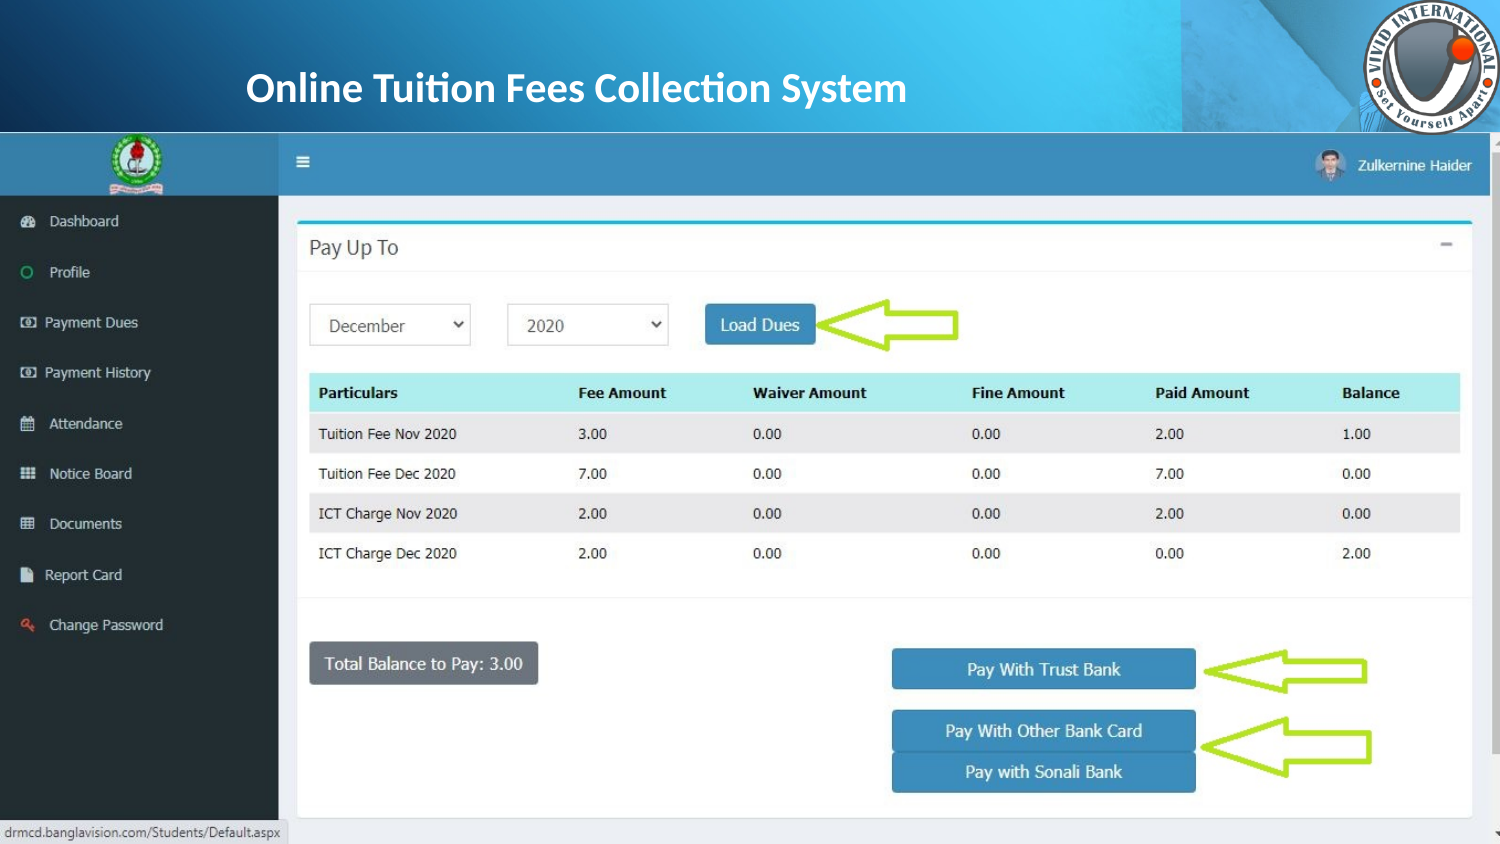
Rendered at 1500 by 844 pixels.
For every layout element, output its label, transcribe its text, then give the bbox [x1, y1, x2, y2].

picture [0, 0, 1500, 844]
title Online Tuition Fees Collection System [231, 51, 1358, 130]
